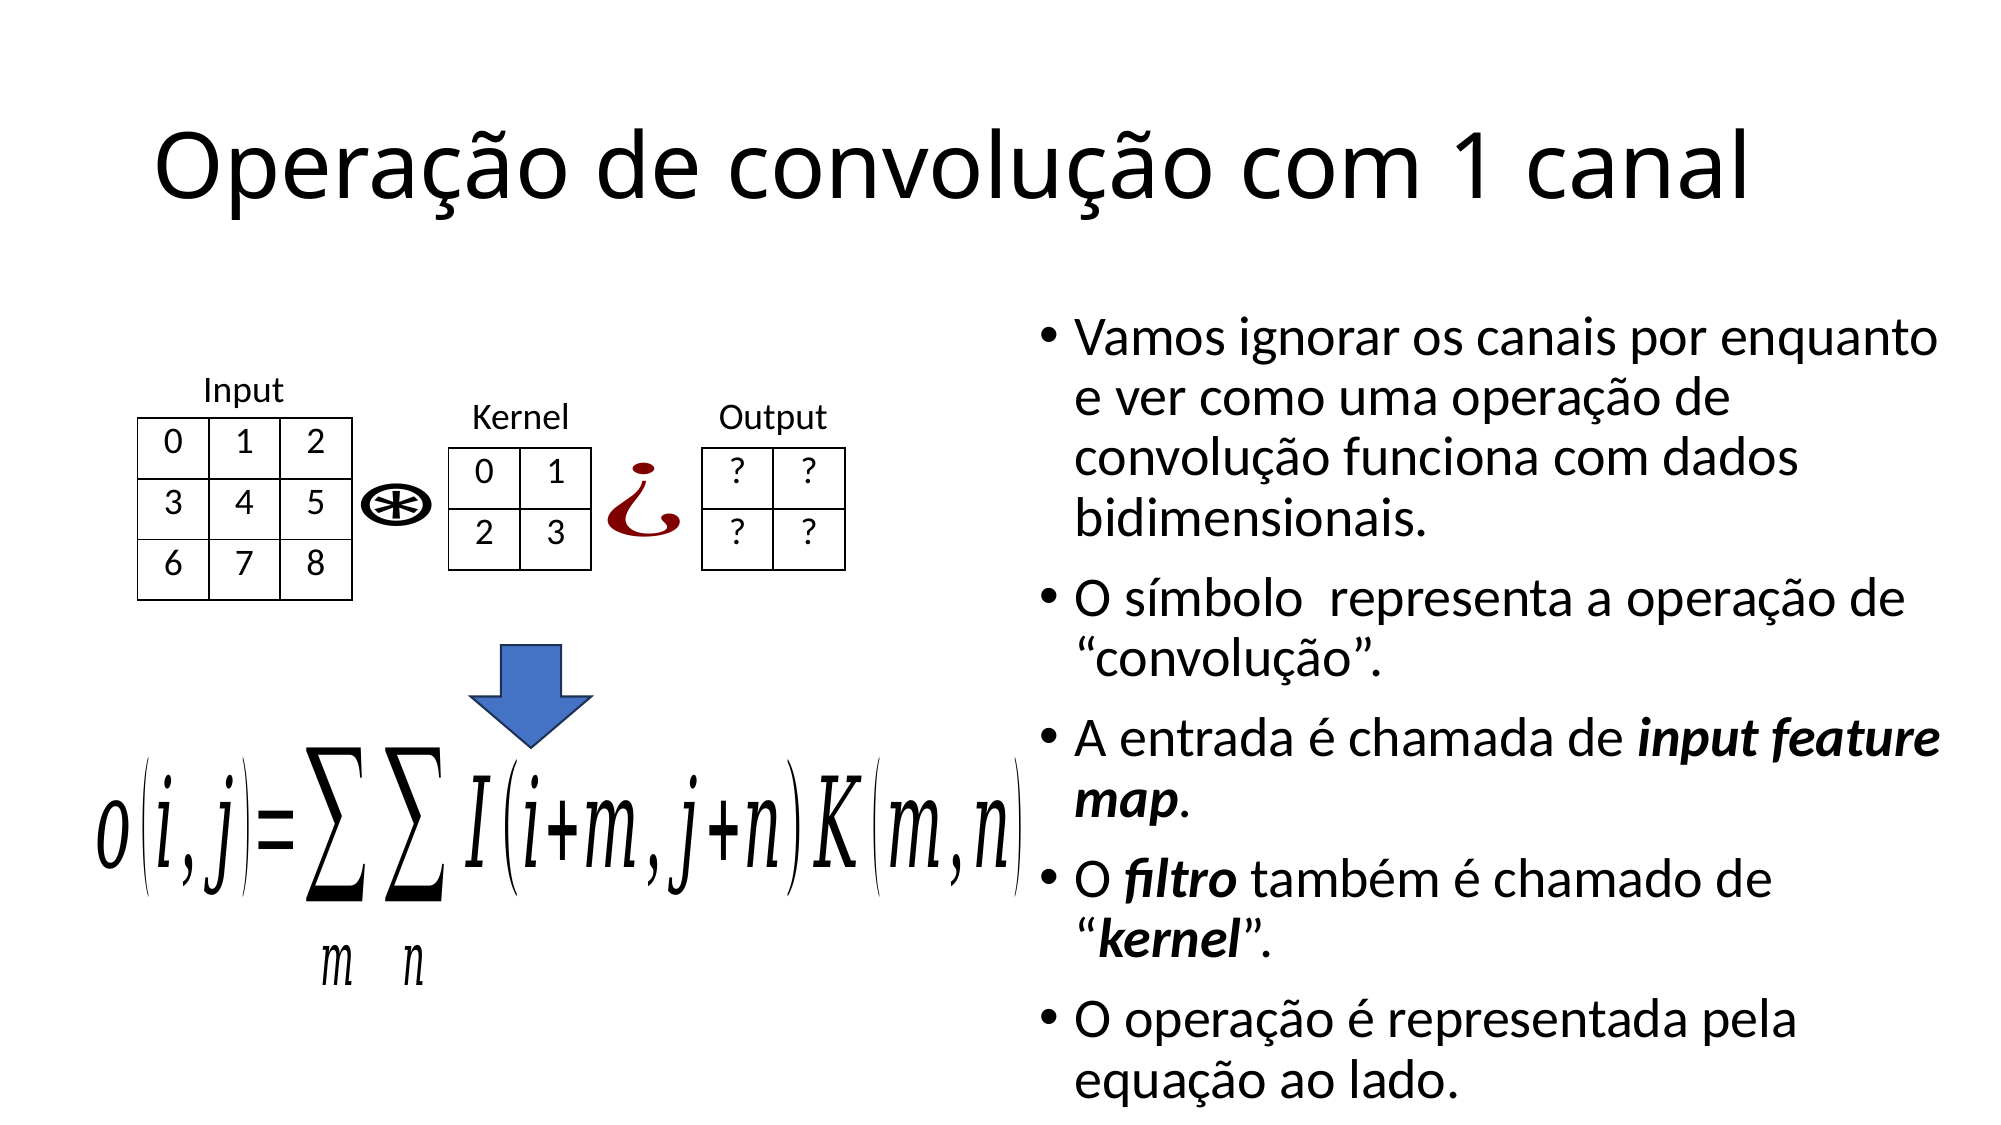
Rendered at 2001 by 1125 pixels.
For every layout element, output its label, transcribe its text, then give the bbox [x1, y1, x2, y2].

text_box [467, 644, 595, 750]
title Operação de convolução com 1 canal [137, 59, 1863, 278]
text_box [137, 357, 845, 601]
